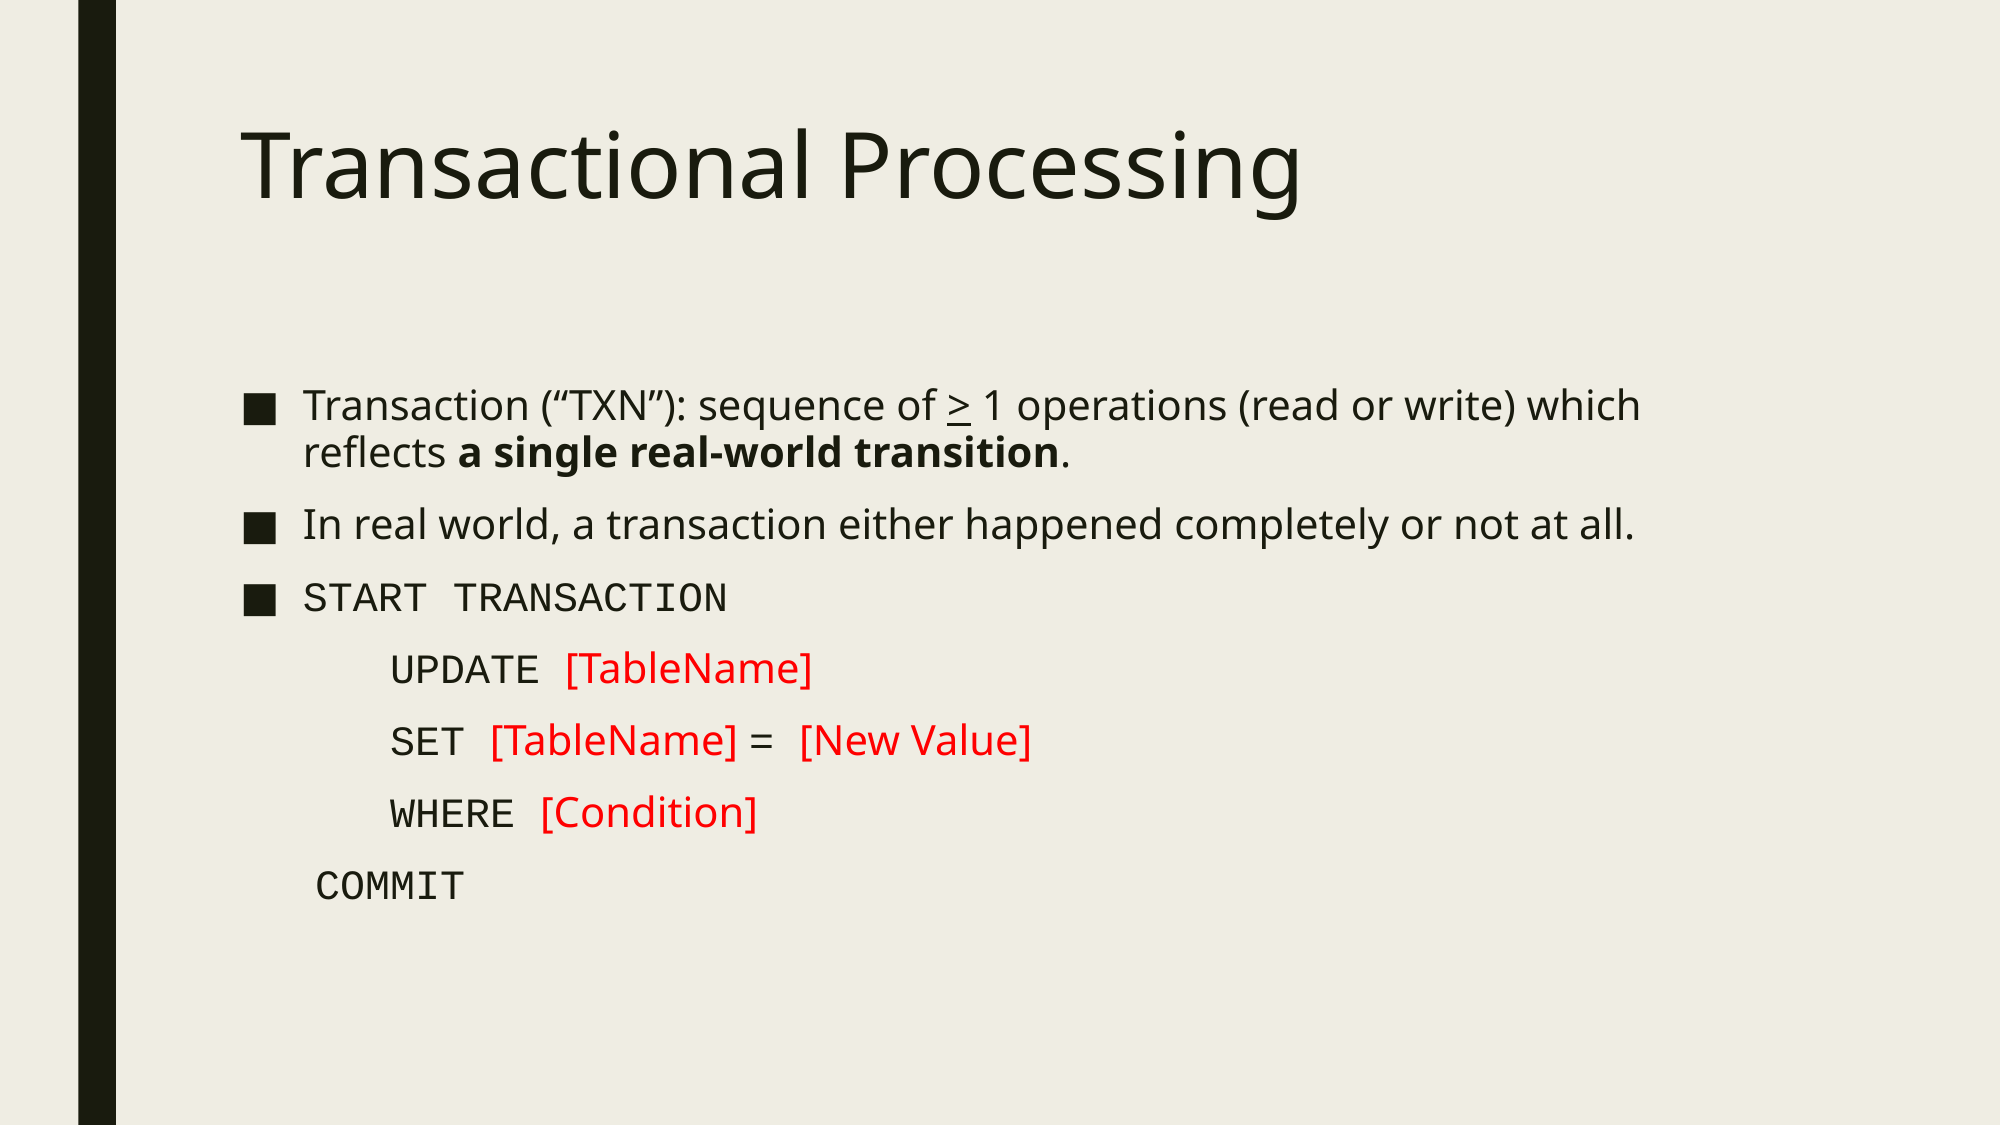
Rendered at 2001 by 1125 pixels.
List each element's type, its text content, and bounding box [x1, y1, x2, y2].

title Transactional Processing [225, 112, 1800, 357]
list Transaction (“TXN”): sequence of > 1 operations (read or write) which reflects a single real-world transition. In real world, a transaction either happened completely or not at all. START TRANSACTION UPDATE [TableName] SET [TableName] = [New Value] WHERE [Condition] COMMIT [225, 375, 1800, 963]
